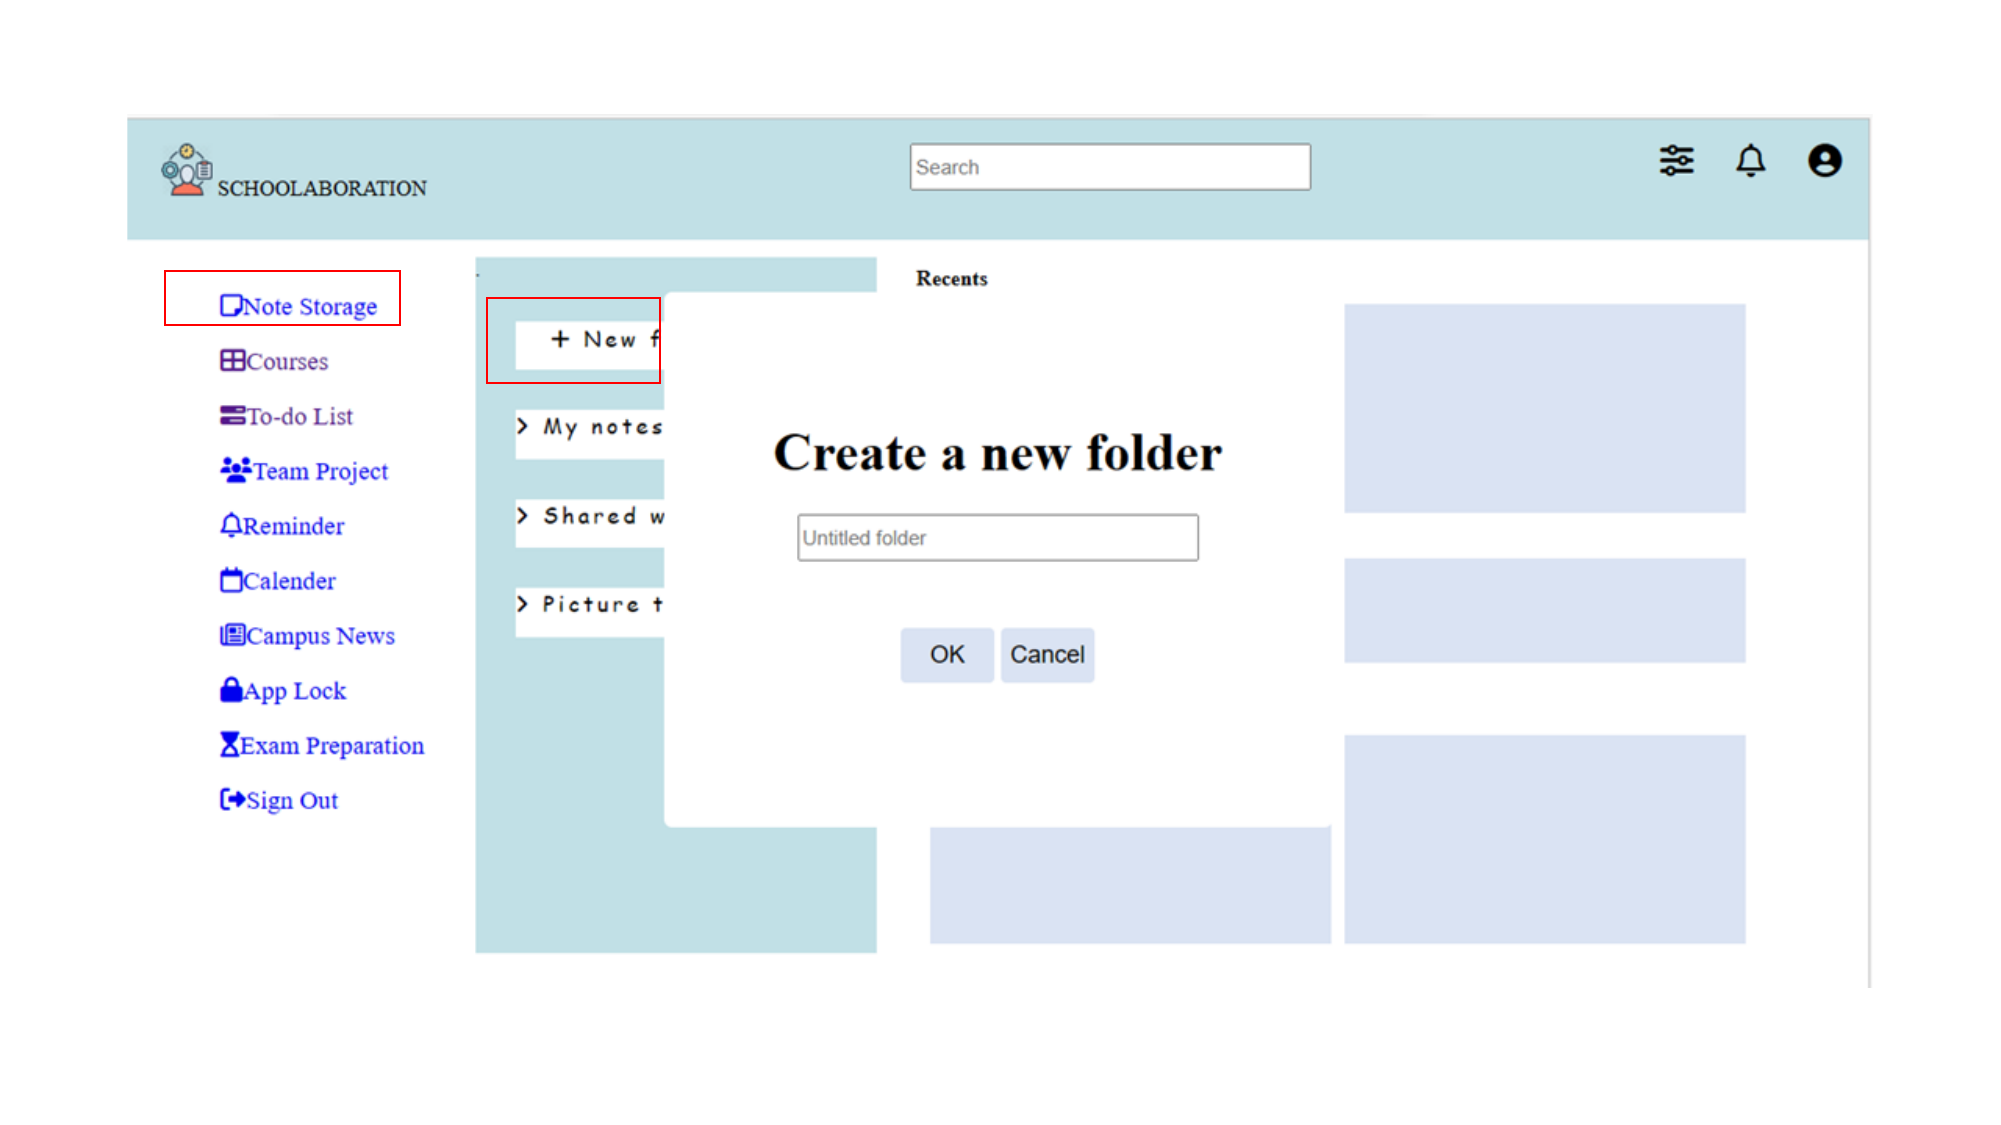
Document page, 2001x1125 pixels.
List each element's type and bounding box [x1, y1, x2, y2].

picture [127, 113, 1873, 988]
